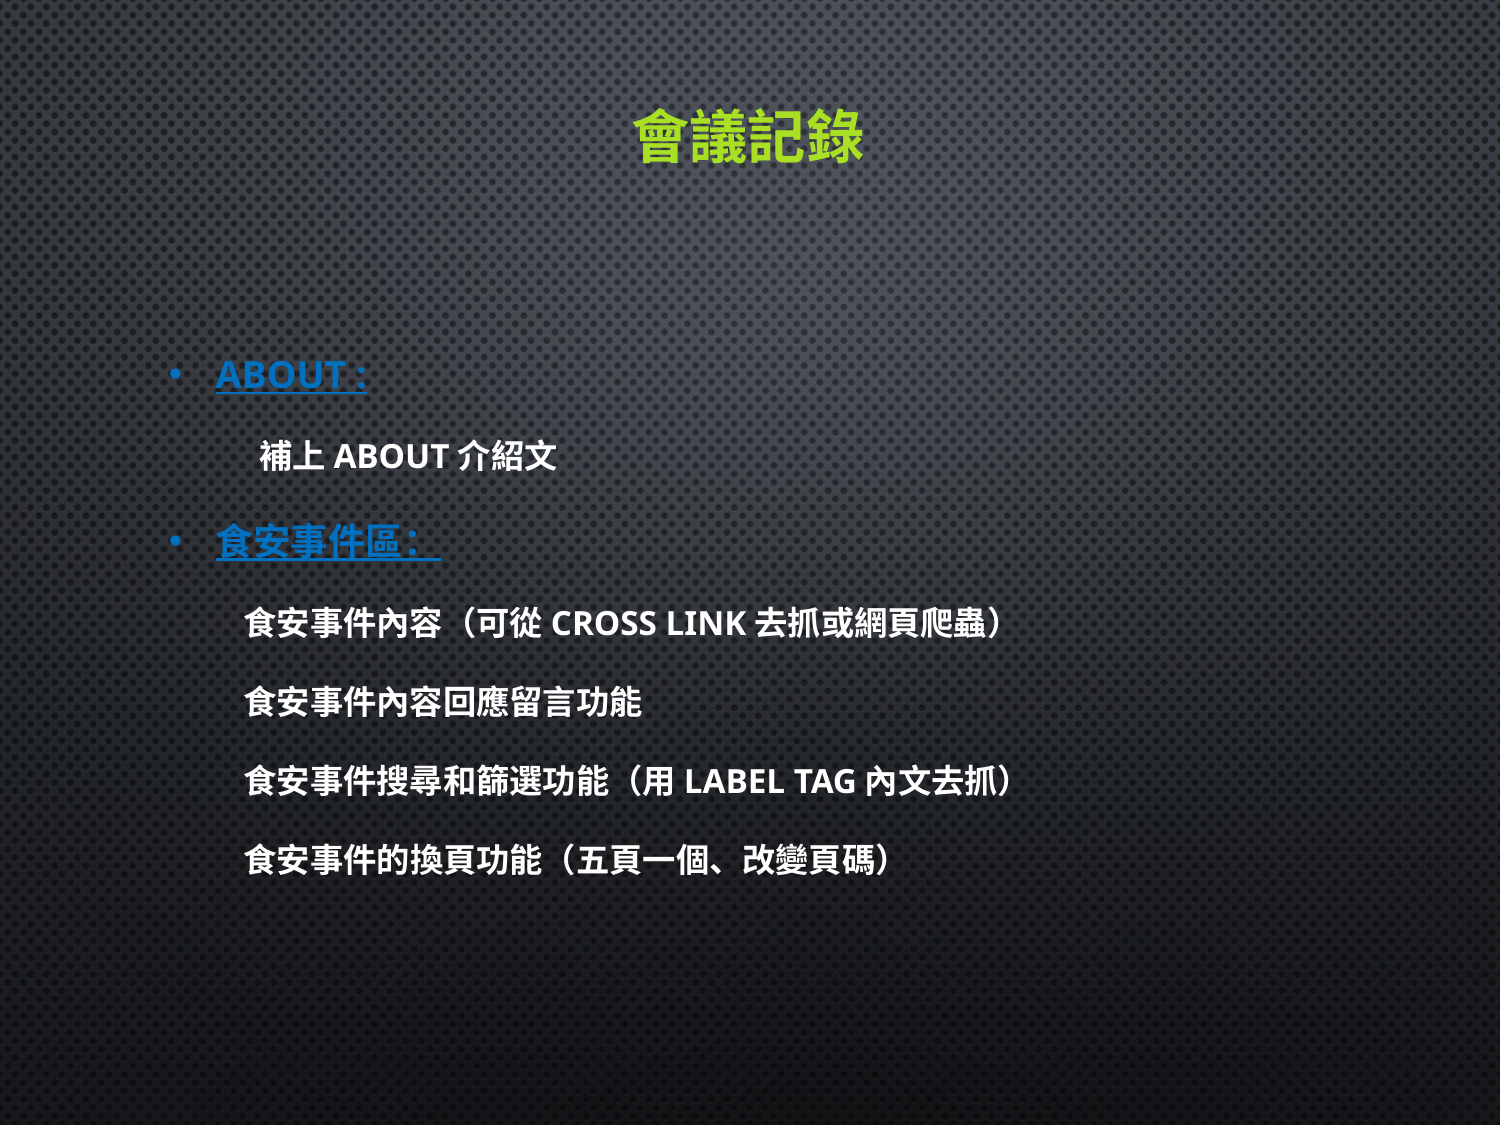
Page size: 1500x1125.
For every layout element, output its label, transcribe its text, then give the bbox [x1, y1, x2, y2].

text_box 會議記錄 [614, 0, 882, 216]
text_box About : 補上About介紹文 食安事件區： 食安事件內容（可從Cross Link去抓或網頁爬蟲） 食安事件內容回應留言功能 食安事件搜尋和篩選功能（用Label tag內文去抓） 食安事件的換頁功能（五頁一個、改變頁碼） [153, 216, 1400, 992]
